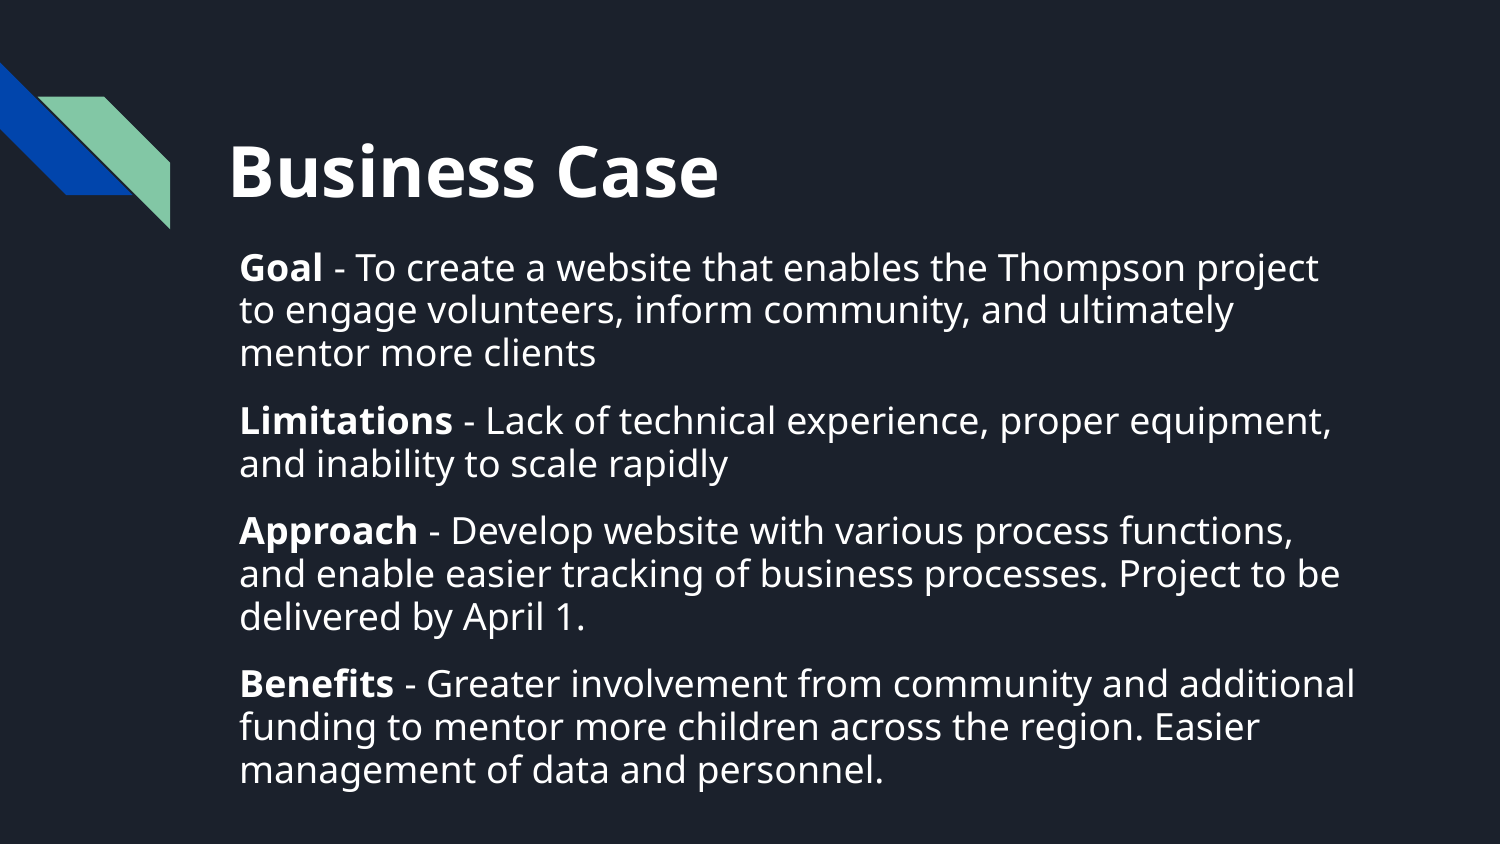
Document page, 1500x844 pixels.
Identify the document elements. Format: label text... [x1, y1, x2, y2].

title Business Case [212, 107, 1368, 258]
list Goal - To create a website that enables the Thompson project to engage volunteers, inform community, and ultimately mentor more clients Limitations - Lack of technical experience, proper equipment, and inability to scale rapidly Approach - Develop website with various process functions, and enable easier tracking of business processes. Project to be delivered by April 1. Benefits - Greater involvement from community and additional funding to mentor more children across the region. Easier management of data and personnel. [224, 232, 1379, 710]
